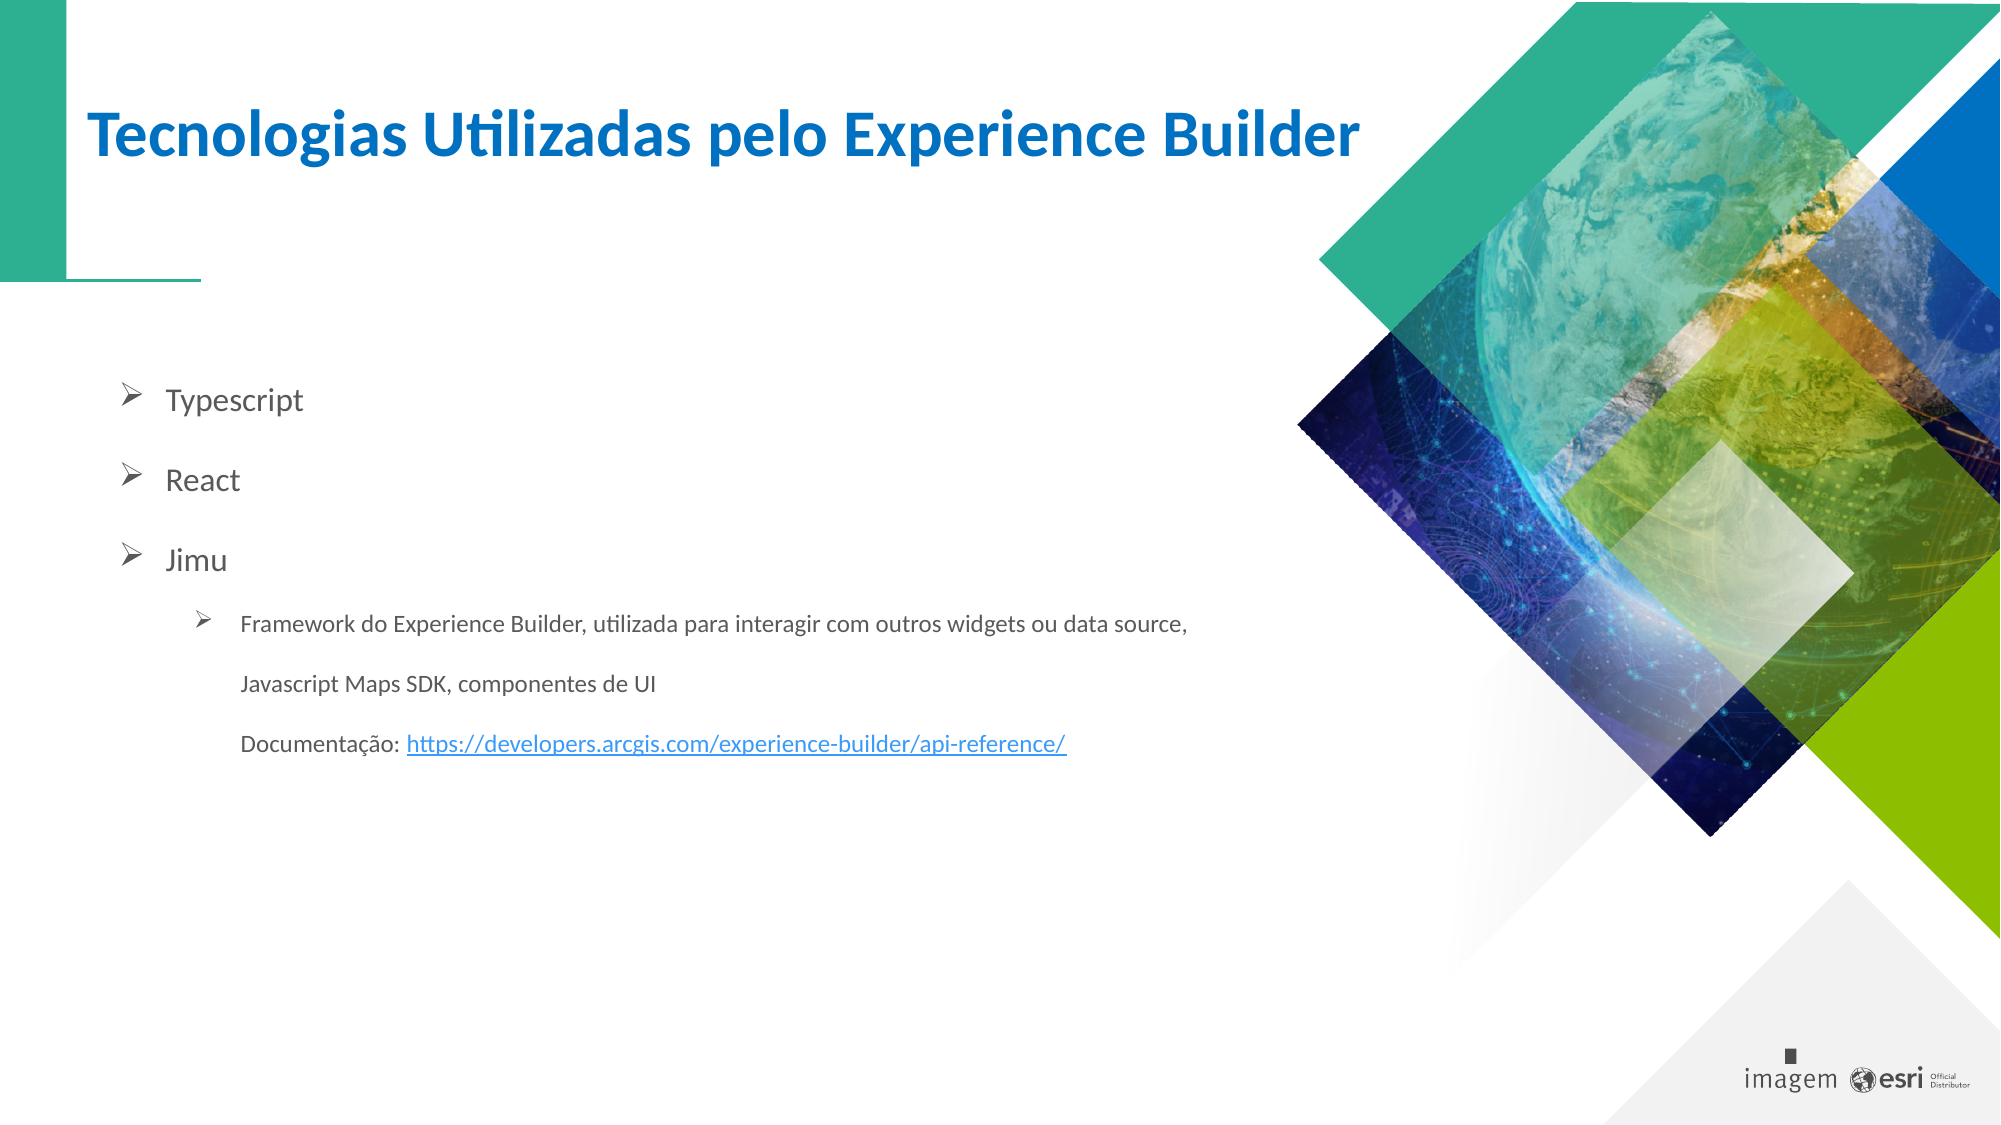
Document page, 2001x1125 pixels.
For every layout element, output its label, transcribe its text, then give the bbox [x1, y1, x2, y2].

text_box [1259, 0, 2000, 948]
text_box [1651, 961, 2000, 1125]
text_box [0, 0, 68, 280]
text_box Tecnologias Utilizadas pelo Experience Builder [72, 82, 1259, 293]
text_box Typescript React Jimu Framework do Experience Builder, utilizada para interagir com outros widgets ou data source, Javascript Maps SDK, componentes de UI Documentação: https://developers.arcgis.com/experience-builder/api-reference/ [104, 331, 1259, 766]
